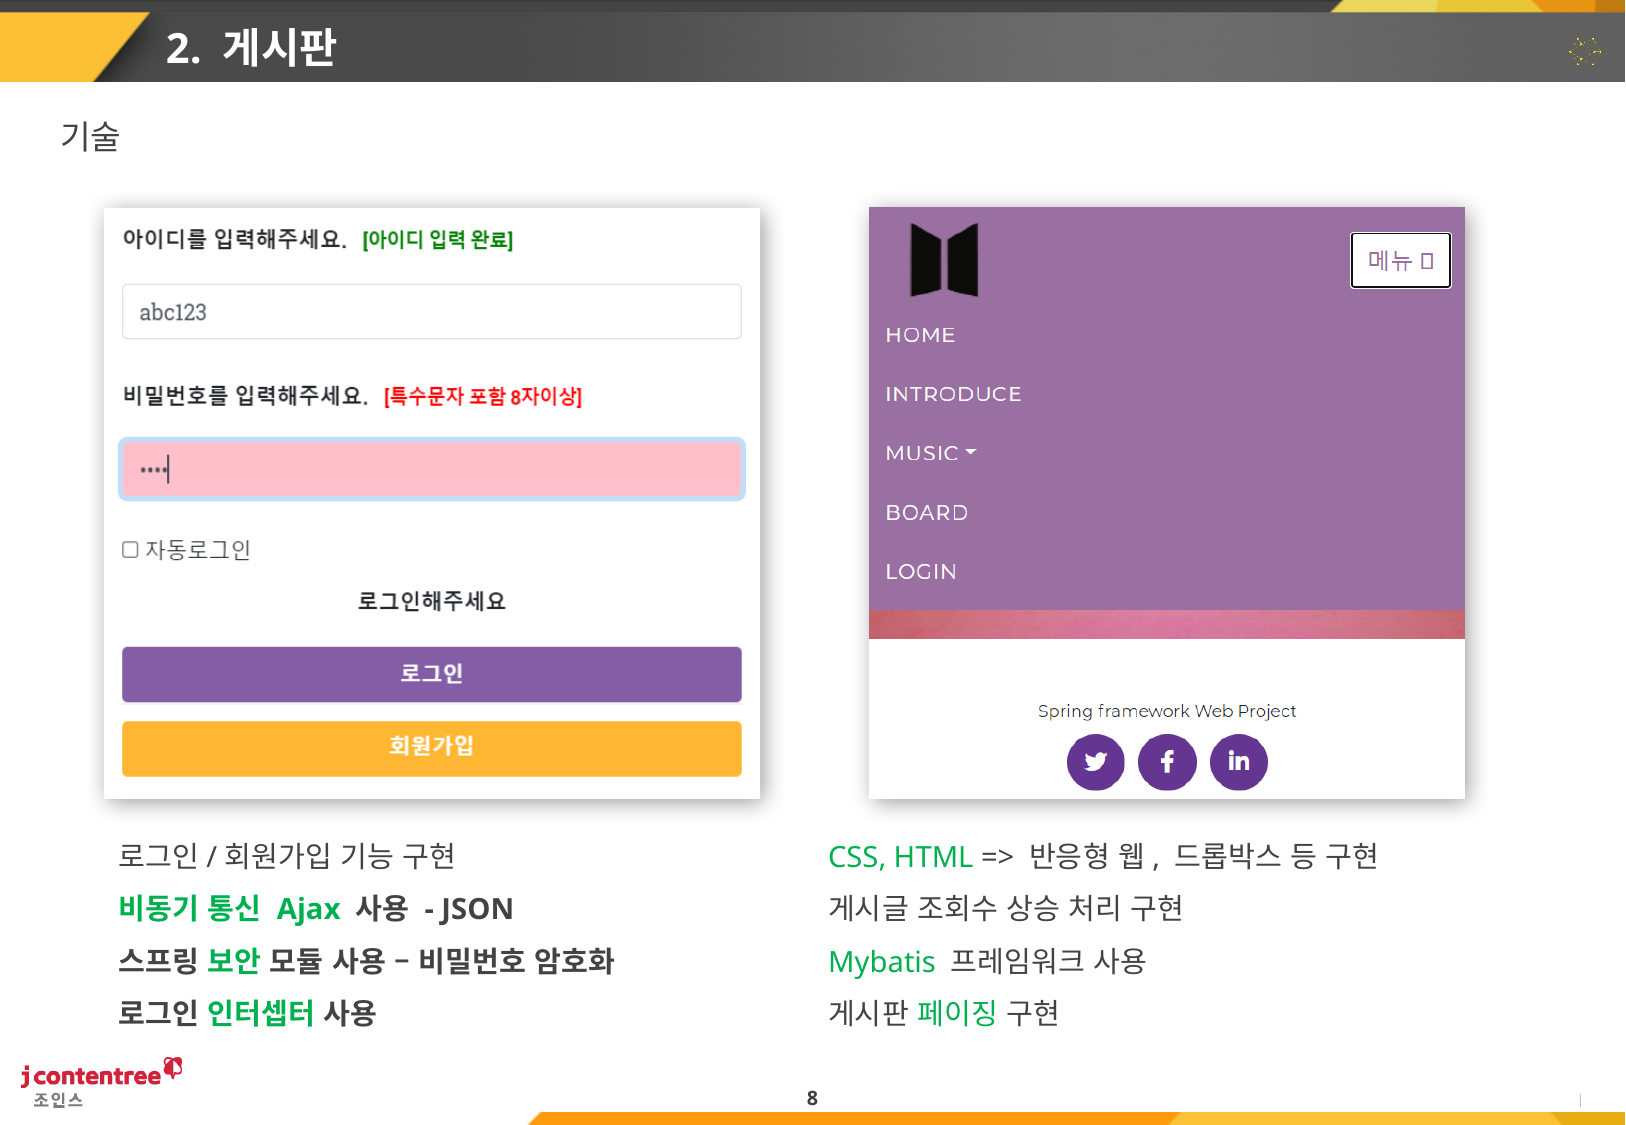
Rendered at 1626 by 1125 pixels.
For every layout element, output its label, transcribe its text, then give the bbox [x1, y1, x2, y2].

text_box 기술 [45, 89, 814, 164]
text_box CSS, HTML => 반응형 웹, 드롭박스 등 구현 게시글 조회수 상승 처리 구현 Mybatis 프레임워크 사용 게시판 페이징 구현 [813, 813, 1522, 1038]
picture [869, 207, 1465, 799]
picture [0, 1056, 1625, 1125]
text_box 로그인/회원가입 기능 구현 비동기 통신 Ajax 사용 - JSON 스프링 보안 모듈 사용 – 비밀번호 암호화 로그인 인터셉터 사용 [103, 813, 813, 1038]
picture [0, 0, 1625, 82]
picture [103, 207, 761, 799]
text_box 2. 게시판 [151, 14, 388, 80]
